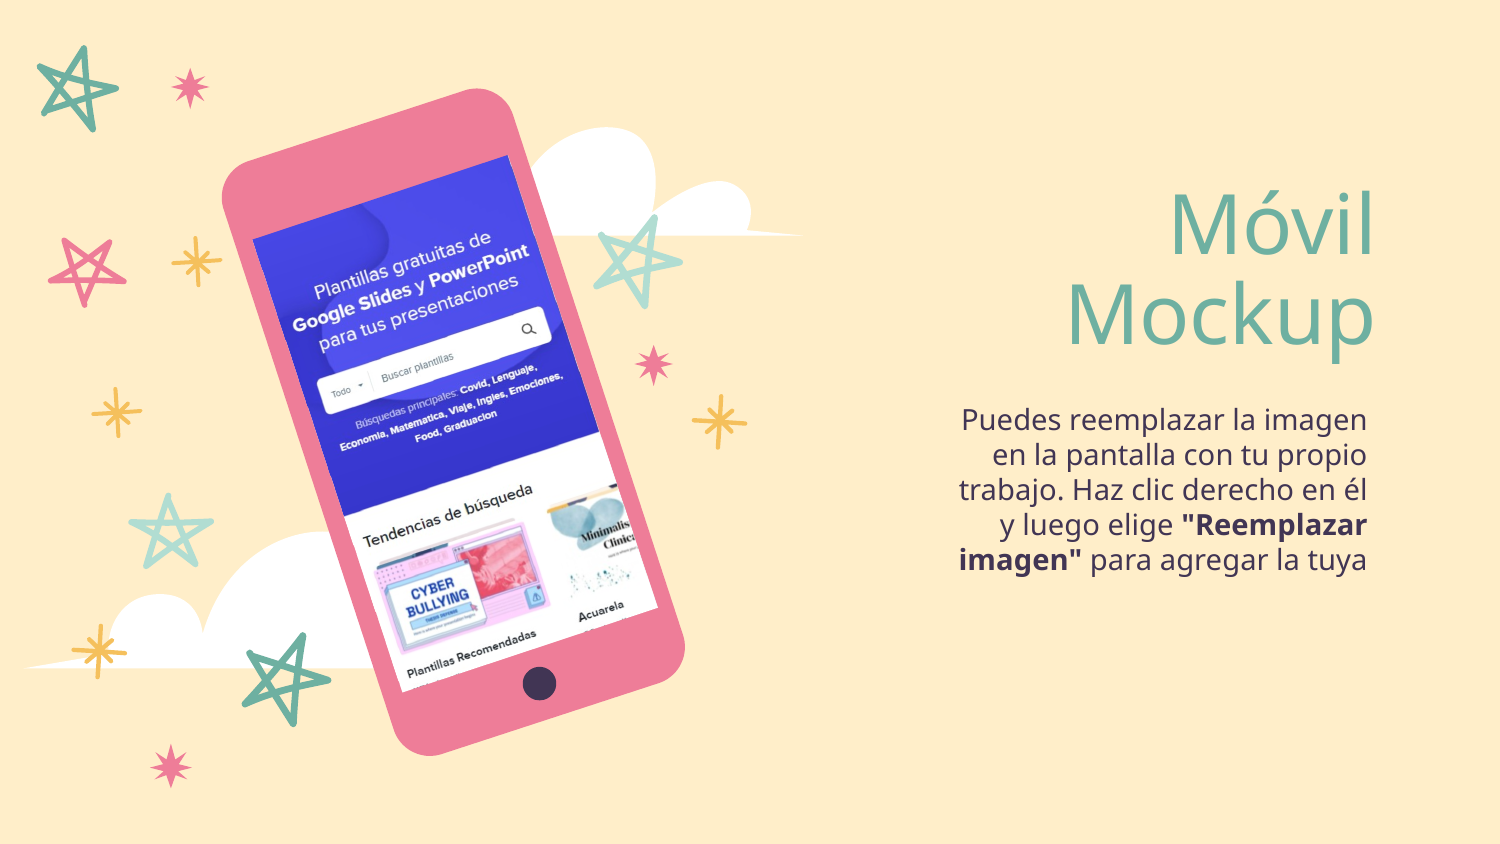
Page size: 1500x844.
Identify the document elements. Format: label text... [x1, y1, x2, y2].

picture [319, 184, 591, 663]
title Móvil Mockup [690, 189, 1383, 356]
subtitle Puedes reemplazar la imagen en la pantalla con tu propio trabajo. Haz clic derecho en él y luego elige "Reemplazar imagen" para agregar la tuya [926, 386, 1383, 744]
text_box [221, 88, 686, 757]
